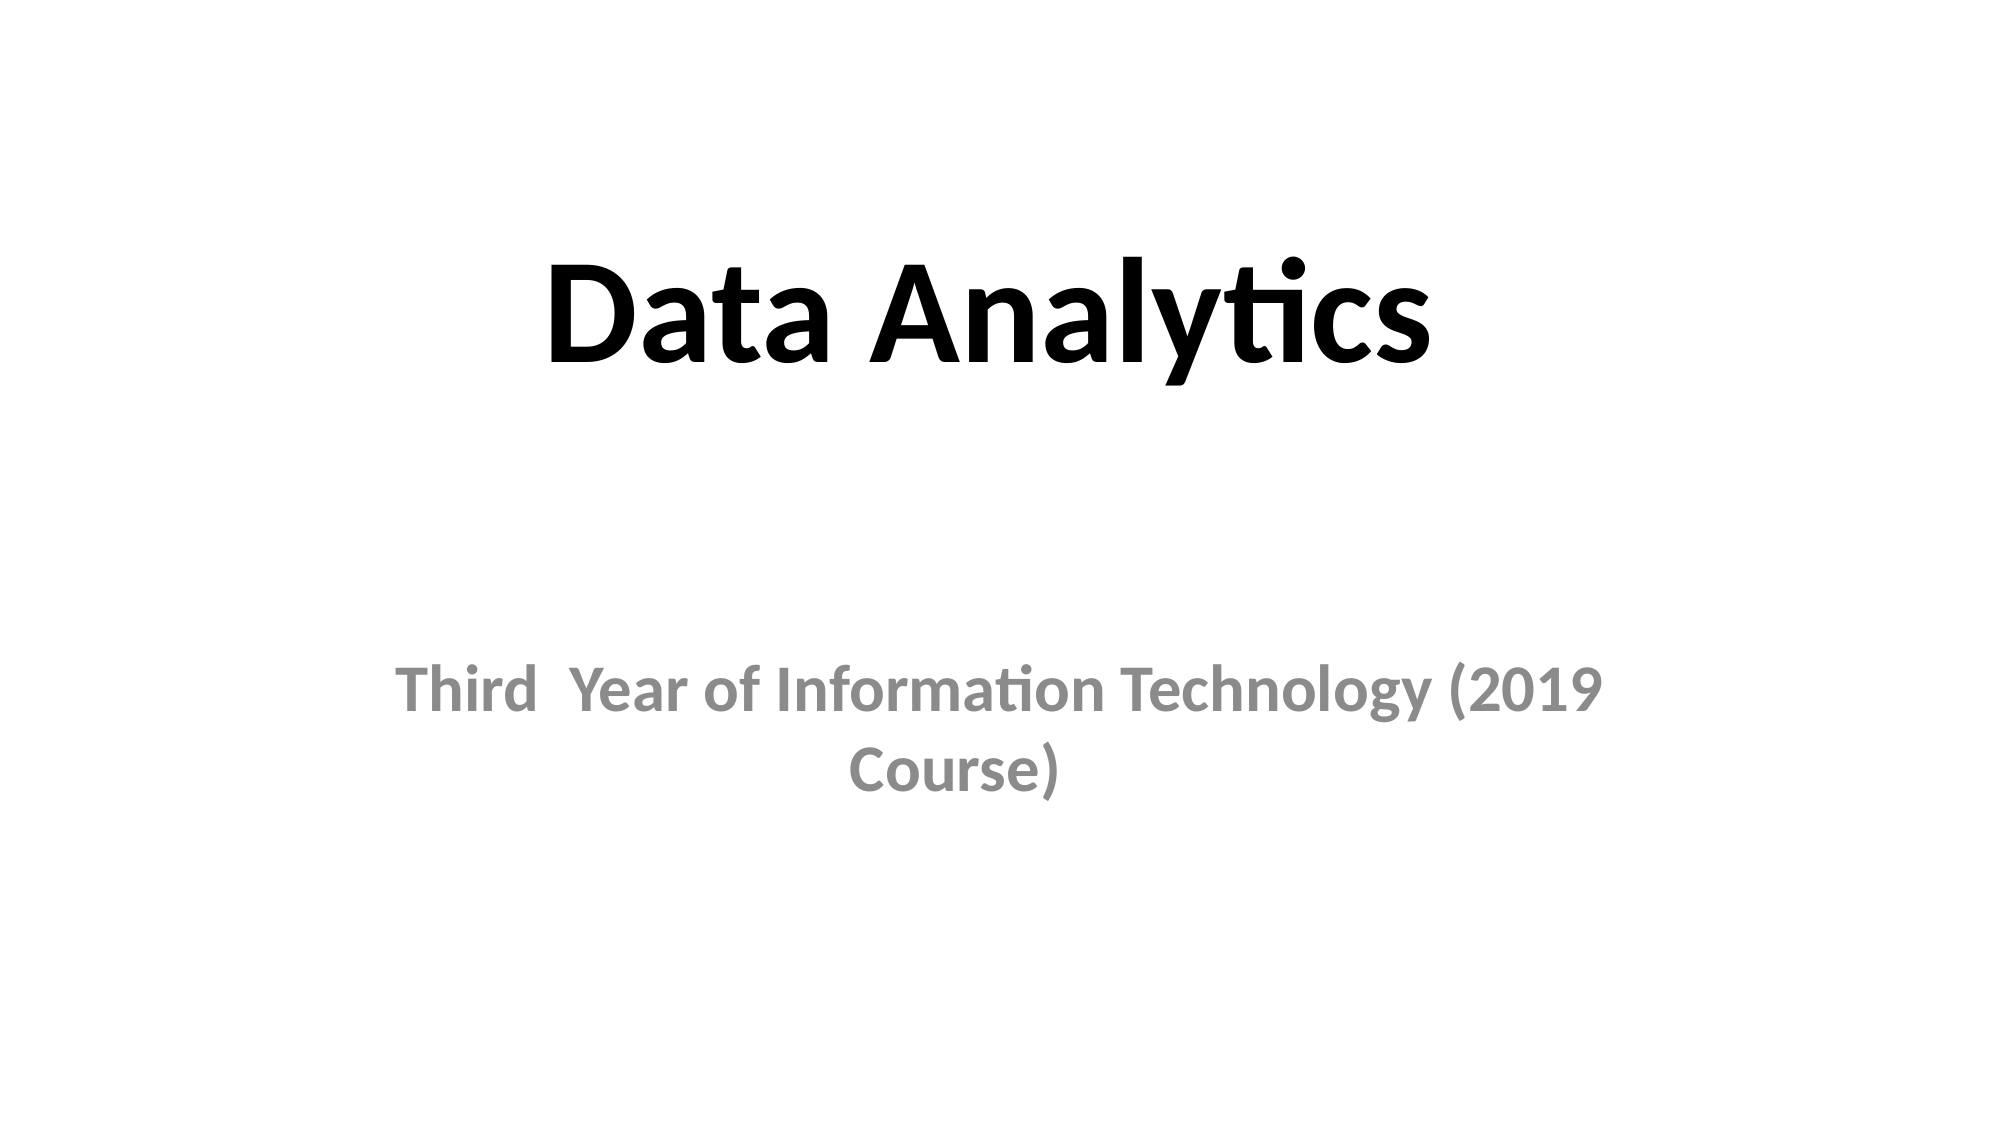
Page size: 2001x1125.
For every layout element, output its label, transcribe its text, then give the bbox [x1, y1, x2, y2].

subtitle Third Year of Information Technology (2019 Course) [300, 637, 1700, 925]
title Data Analytics [155, 181, 1856, 423]
